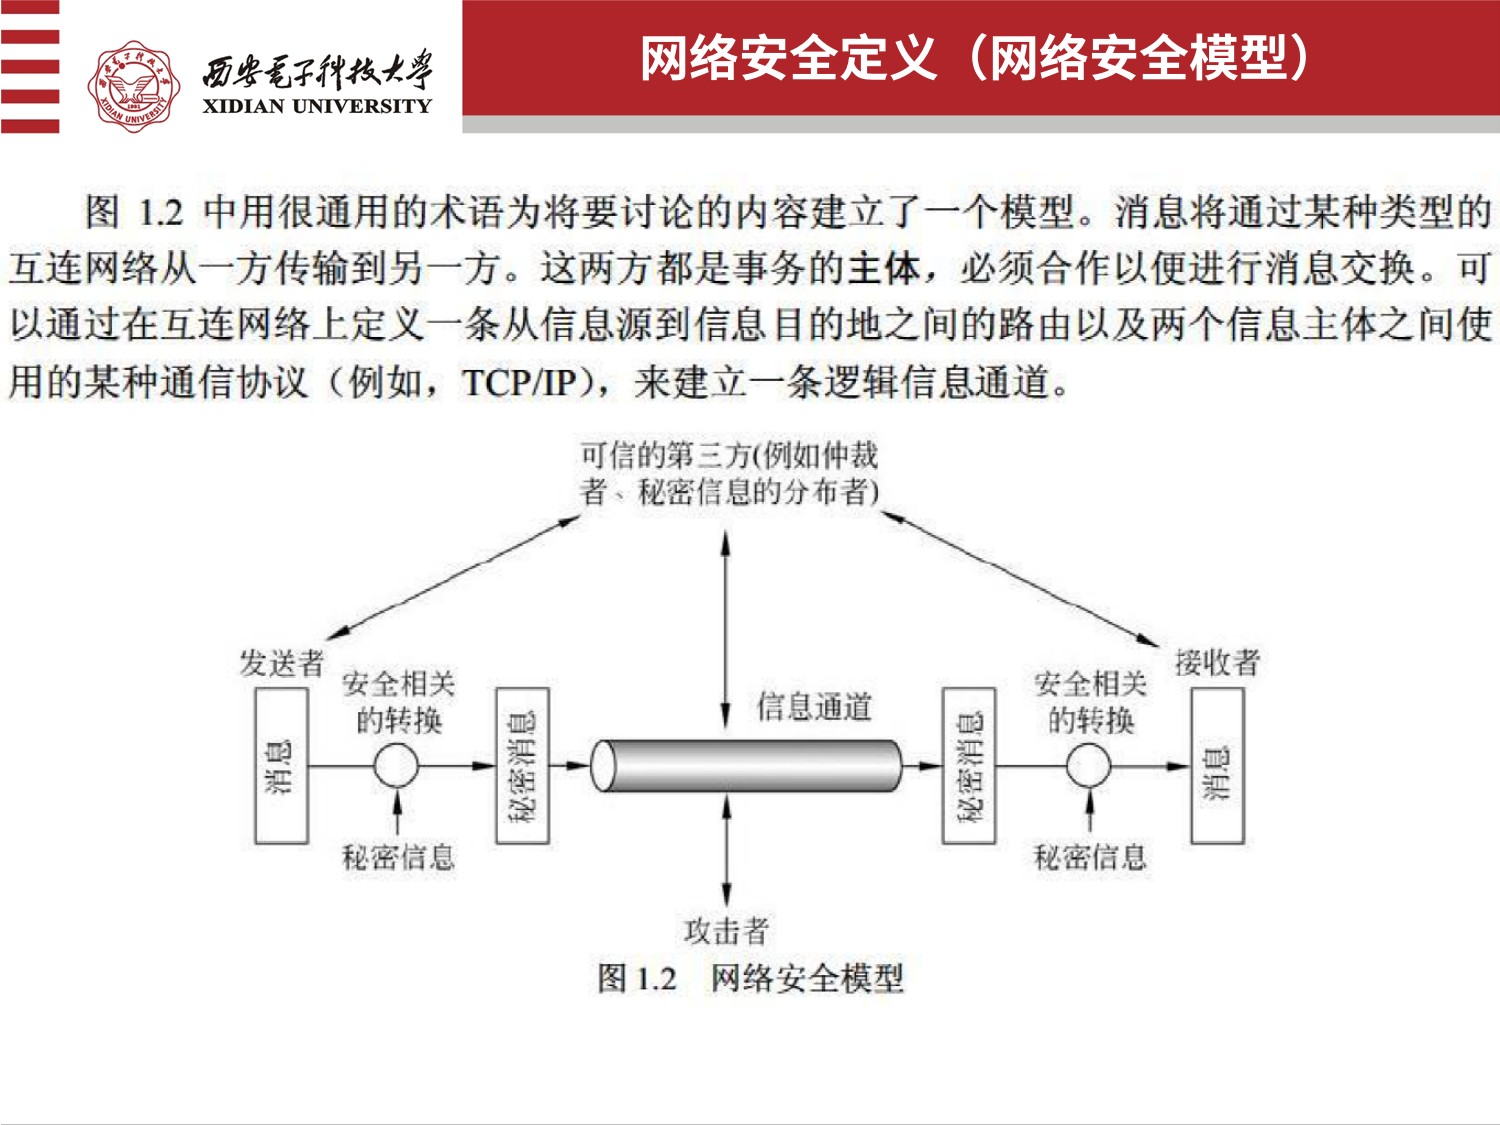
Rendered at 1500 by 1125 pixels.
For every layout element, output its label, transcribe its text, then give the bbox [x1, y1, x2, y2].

text_box 网络安全定义（网络安全模型） [531, 7, 1447, 106]
picture [0, 0, 1500, 1125]
